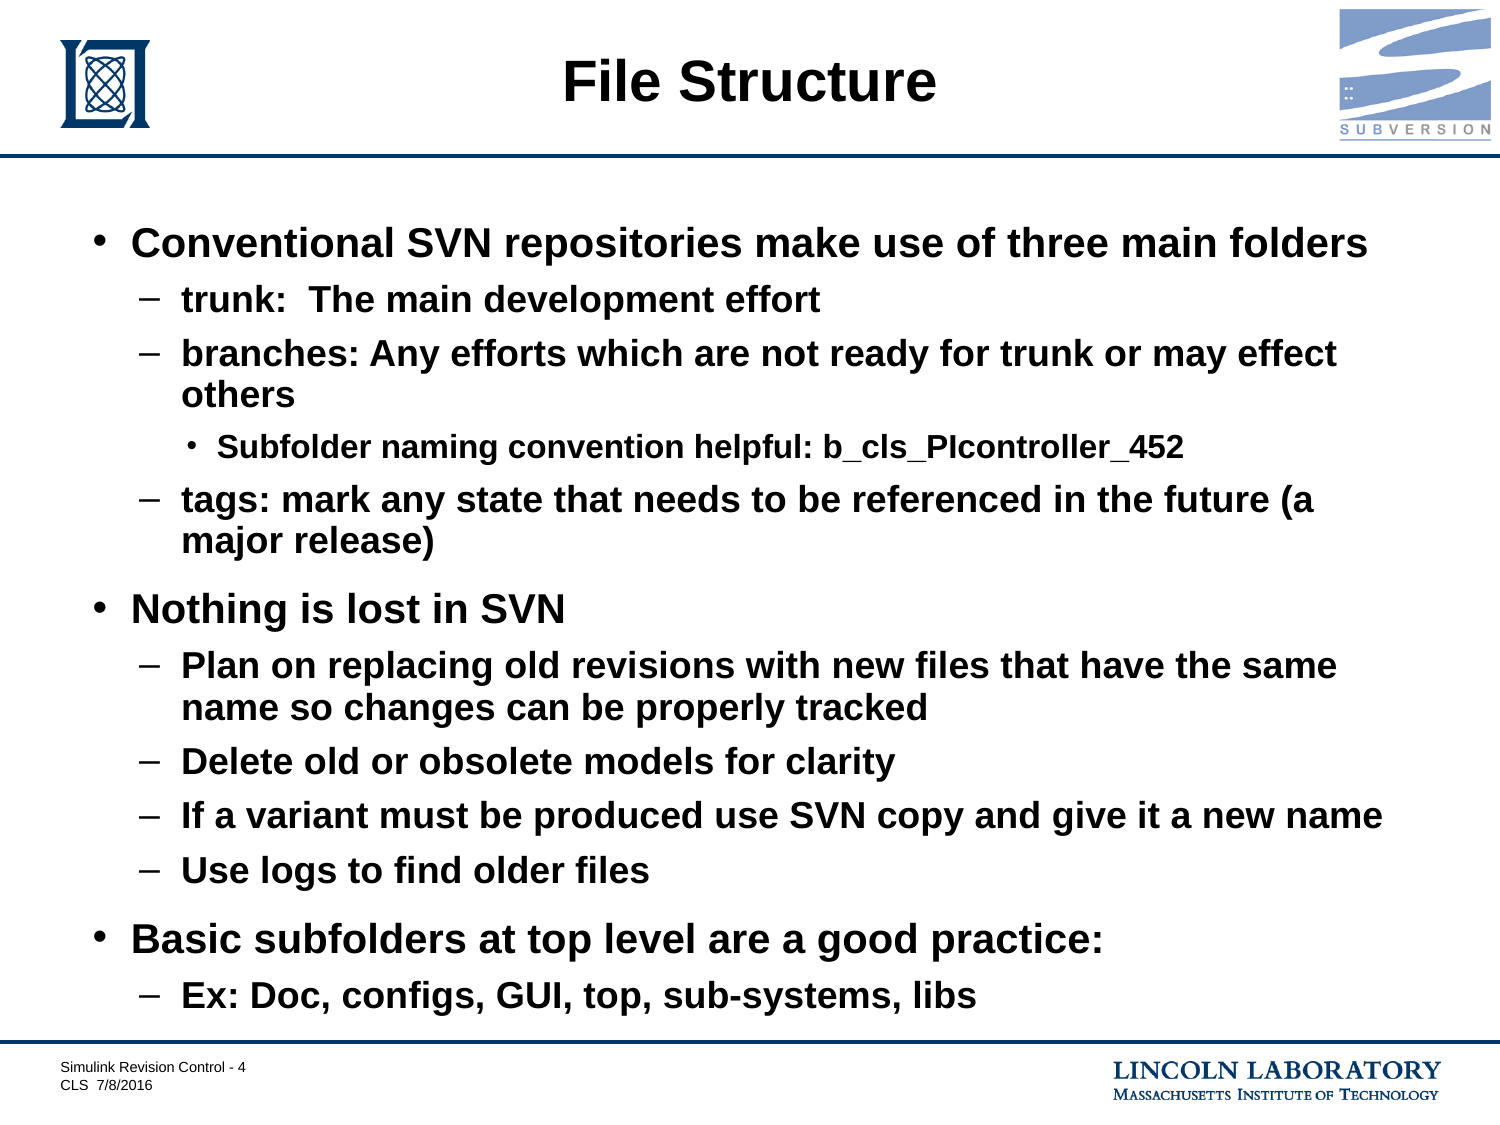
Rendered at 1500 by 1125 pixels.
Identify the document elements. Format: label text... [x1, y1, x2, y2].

picture [1330, 0, 1500, 151]
picture [60, 40, 150, 128]
title File Structure [154, 16, 1325, 151]
picture [1111, 1061, 1441, 1100]
list Conventional SVN repositories make use of three main folders trunk: The main development effort branches: Any efforts which are not ready for trunk or may effect others Subfolder naming convention helpful: b_cls_PIcontroller_452 tags: mark any state that needs to be referenced in the future (a major release) Nothing is lost in SVN Plan on replacing old revisions with new files that have the same name so changes can be properly tracked Delete old or obsolete models for clarity If a variant must be produced use SVN copy and give it a new name Use logs to find older files Basic subfolders at top level are a good practice: Ex: Doc, configs, GUI, top, sub-systems, libs [77, 212, 1422, 1005]
